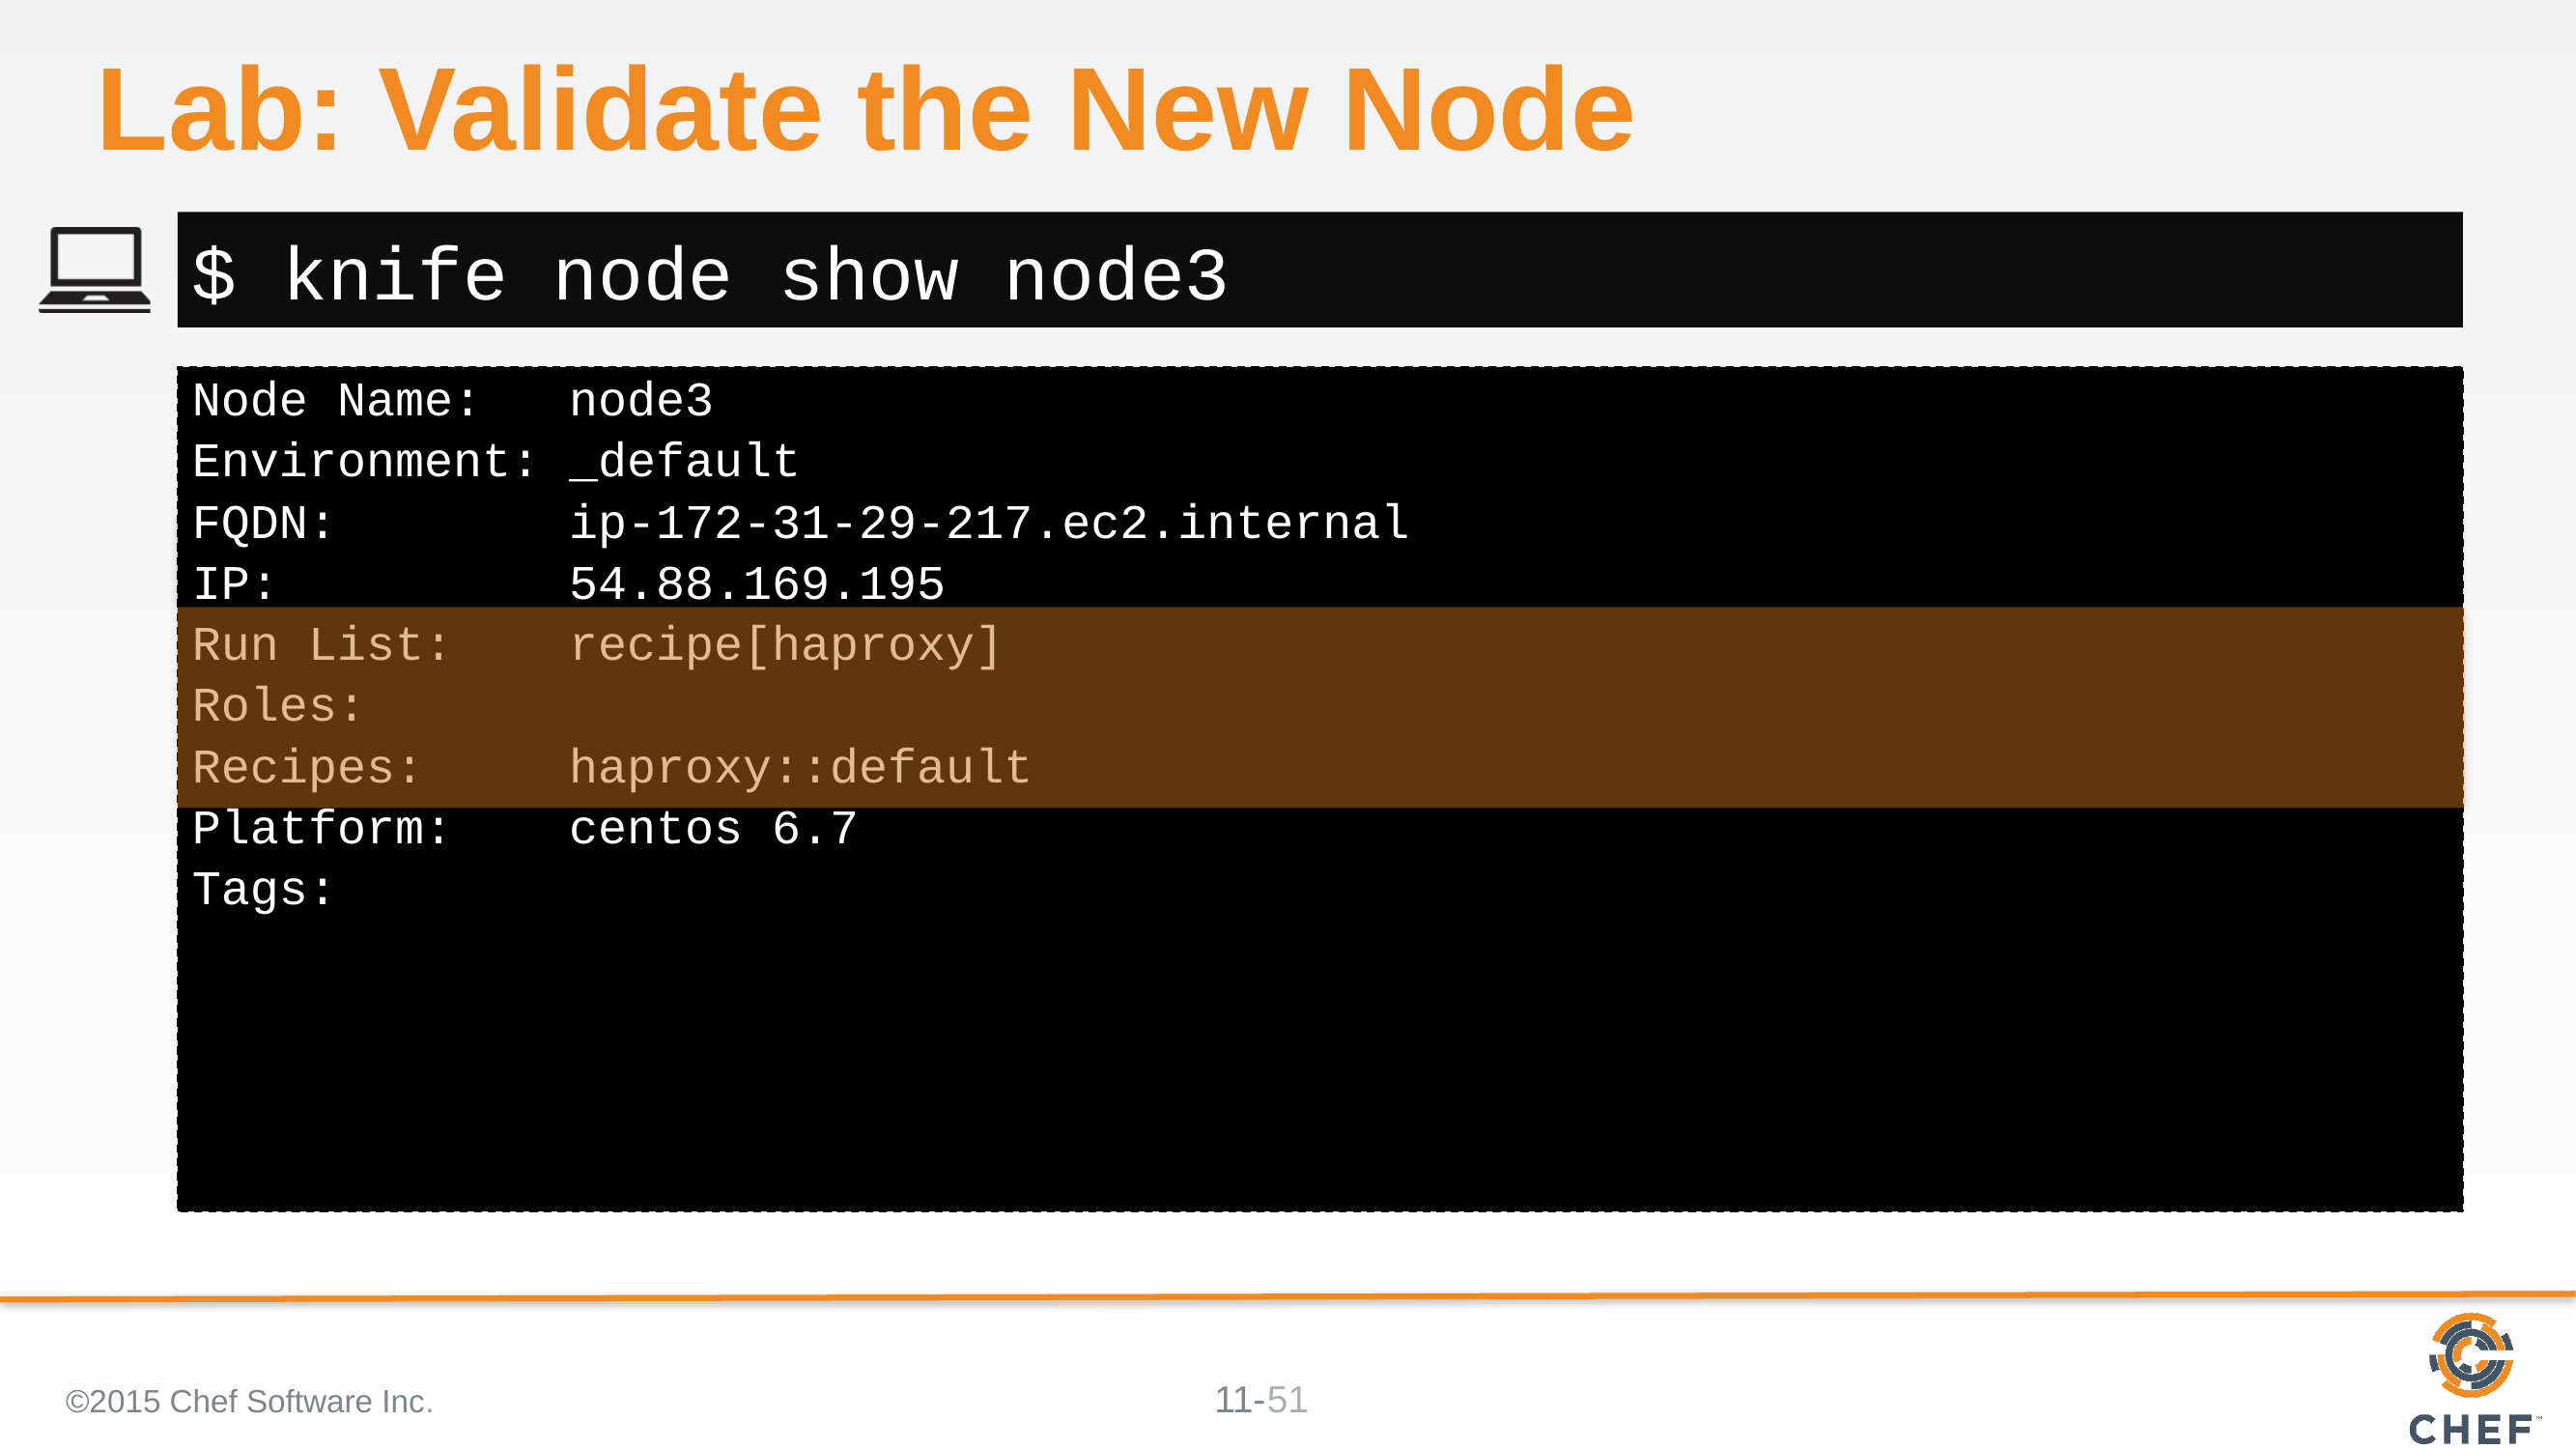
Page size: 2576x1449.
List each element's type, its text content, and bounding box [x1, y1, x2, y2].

list Node Name: node3 Environment: _default FQDN: ip-172-31-29-217.ec2.internal IP: 54.88.169.195 Run List: recipe[haproxy] Roles: Recipes: haproxy::default Platform: centos 6.7 Tags: [177, 819, 2464, 1212]
text_box [177, 607, 2465, 809]
footer ©2015 Chef Software Inc. [51, 1359, 952, 1440]
slide_number 51 [998, 1359, 1578, 1437]
list Node Name: node3 Environment: _default FQDN: ip-172-31-29-217.ec2.internal IP: 54.88.169.195 Run List: recipe[haproxy] Roles: Recipes: haproxy::default Platform: centos 6.7 Tags: [177, 366, 2464, 605]
title Lab: Validate the New Node [96, 48, 2463, 180]
picture [2399, 1297, 2550, 1449]
list $ knife node show node3 [177, 212, 2463, 327]
